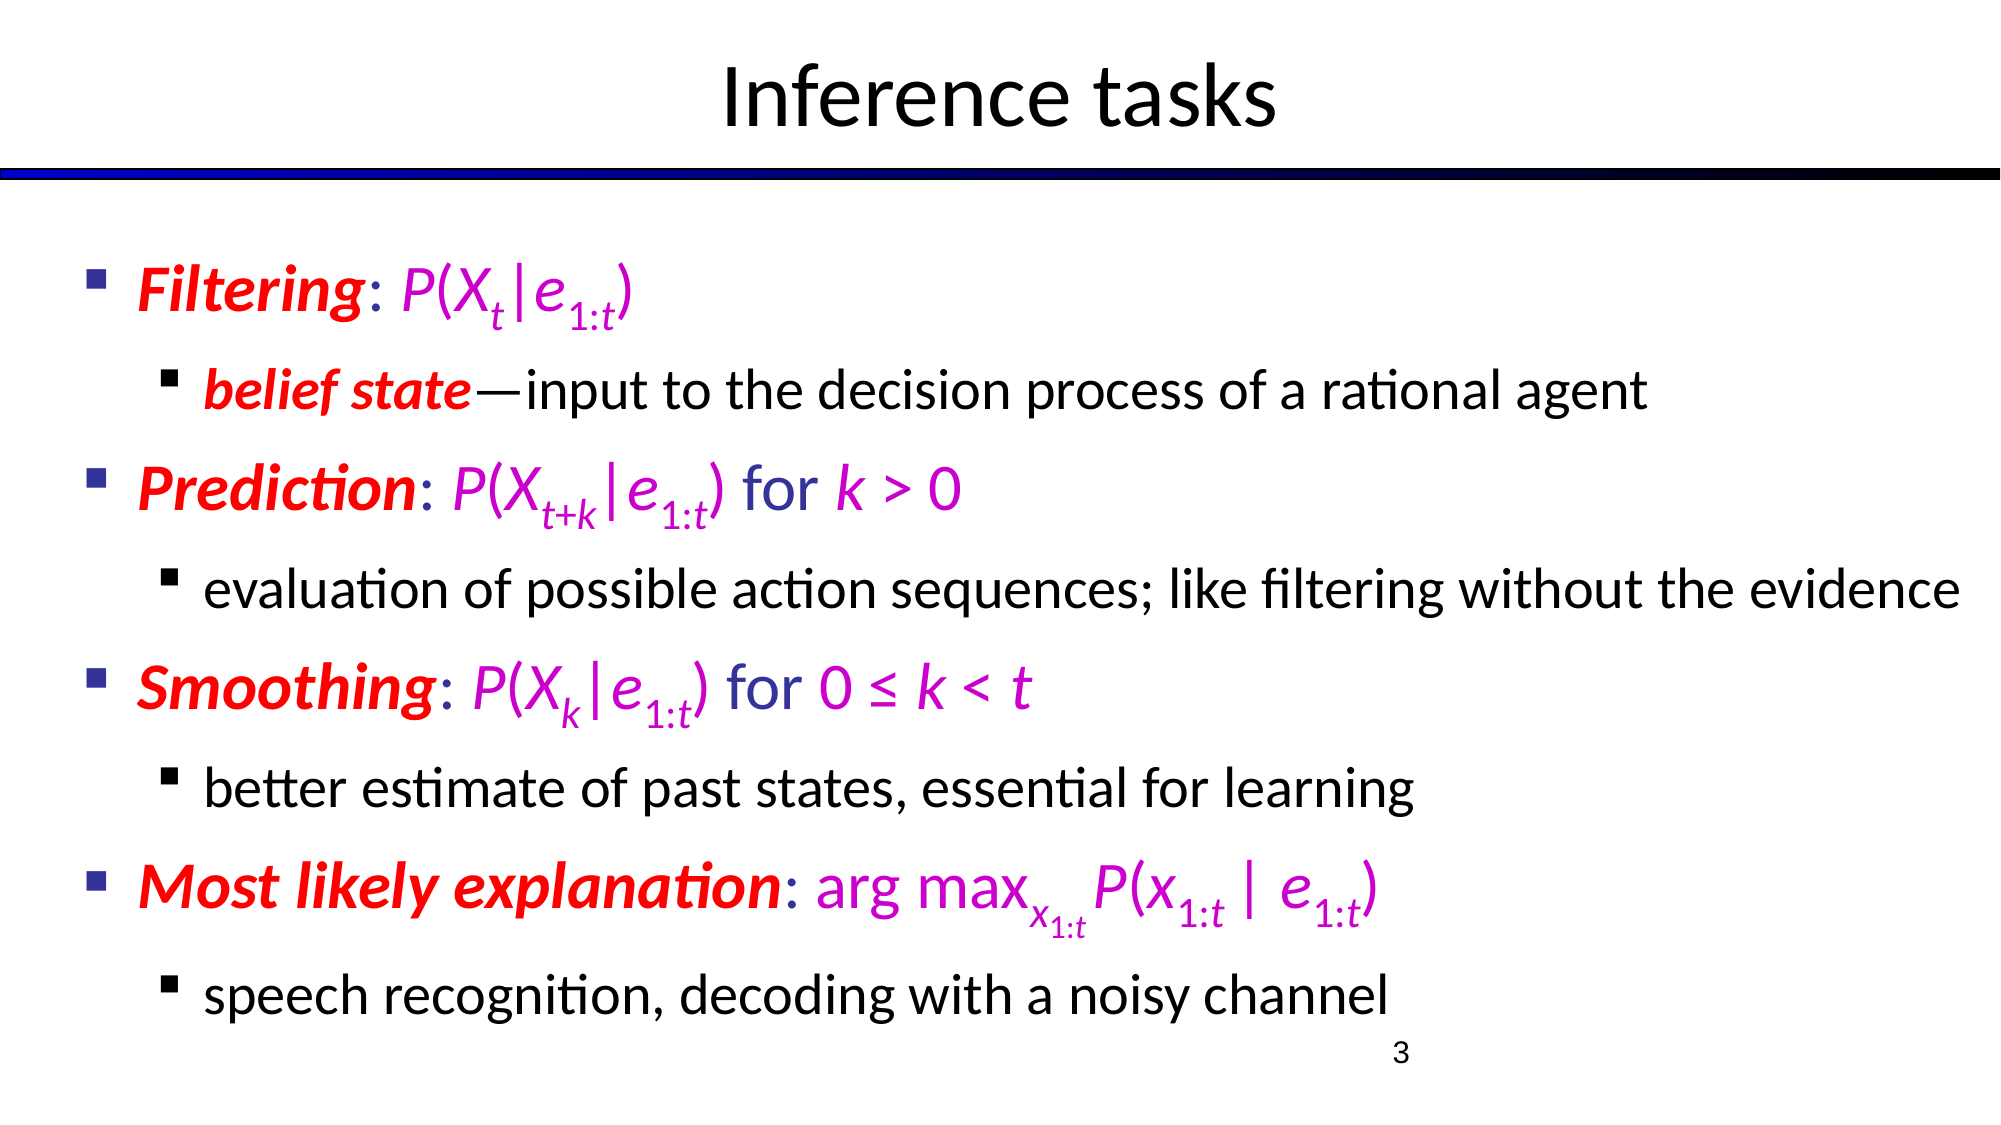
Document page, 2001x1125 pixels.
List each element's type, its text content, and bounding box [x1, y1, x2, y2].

title Inference tasks [0, 0, 2000, 184]
list Filtering: P(Xt|e1:t) belief state—input to the decision process of a rational agent Prediction: P(Xt+k|e1:t) for k > 0 evaluation of possible action sequences; like filtering without the evidence Smoothing: P(Xk|e1:t) for 0 ≤ k < t better estimate of past states, essential for learning Most likely explanation: arg maxx1:t P(x1:t | e1:t) speech recognition, decoding with a noisy channel [66, 228, 2000, 1006]
slide_number 3 [1074, 1024, 1426, 1103]
